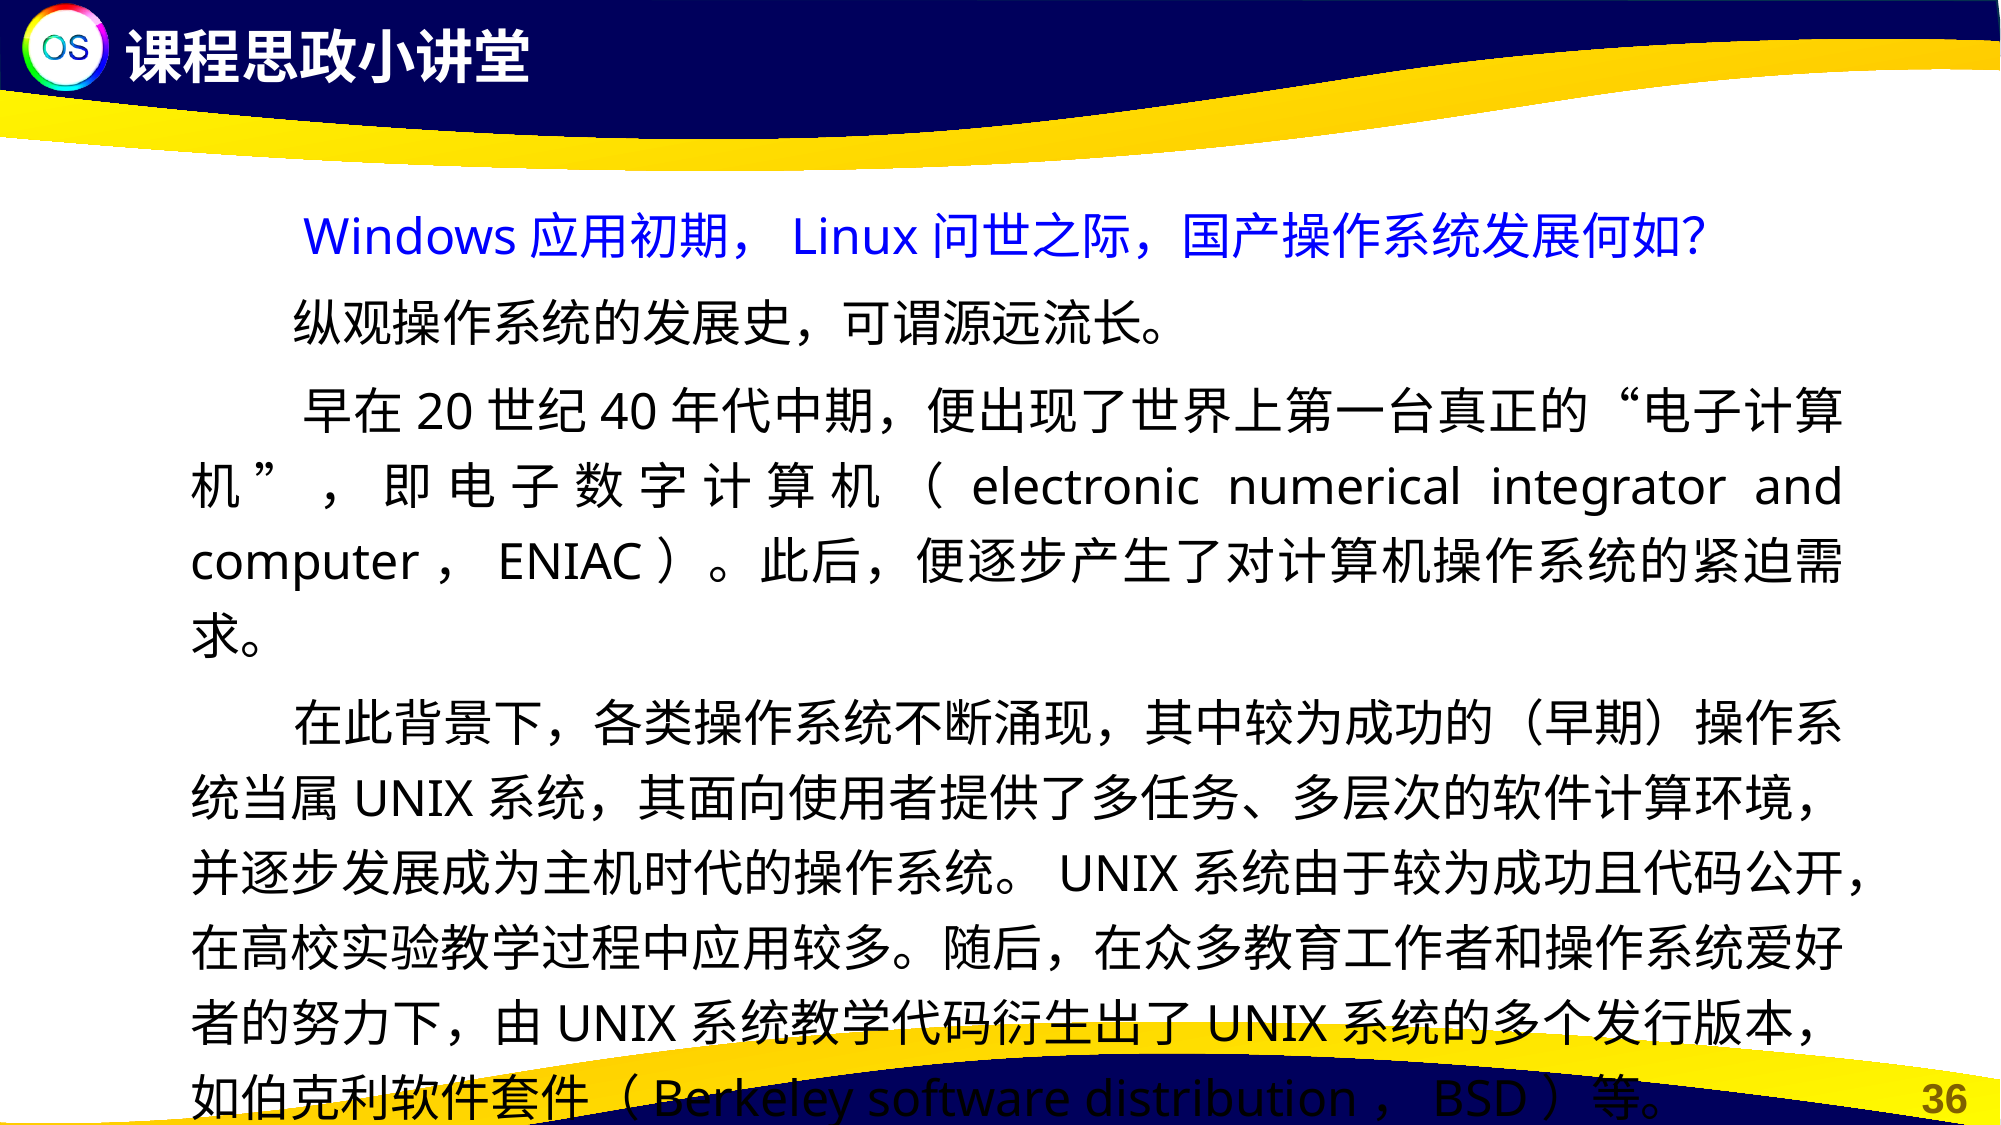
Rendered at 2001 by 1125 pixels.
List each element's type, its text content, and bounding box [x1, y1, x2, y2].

text_box Windows应用初期，Linux问世之际，国产操作系统发展何如？ 纵观操作系统的发展史，可谓源远流长。 早在20世纪40年代中期，便出现了世界上第一台真正的“电子计算机”，即电子数字计算机（electronic numerical integrator and computer，ENIAC）。此后，便逐步产生了对计算机操作系统的紧迫需求。 在此背景下，各类操作系统不断涌现，其中较为成功的（早期）操作系统当属UNIX系统，其面向使用者提供了多任务、多层次的软件计算环境，并逐步发展成为主机时代的操作系统。UNIX系统由于较为成功且代码公开，在高校实验教学过程中应用较多。随后，在众多教育工作者和操作系统爱好者的努力下，由UNIX系统教学代码衍生出了UNIX系统的多个发行版本，如伯克利软件套件（Berkeley software distribution，BSD）等。 [175, 181, 1860, 1073]
text_box 课程思政小讲堂 [109, 12, 1263, 98]
picture [22, 3, 109, 91]
